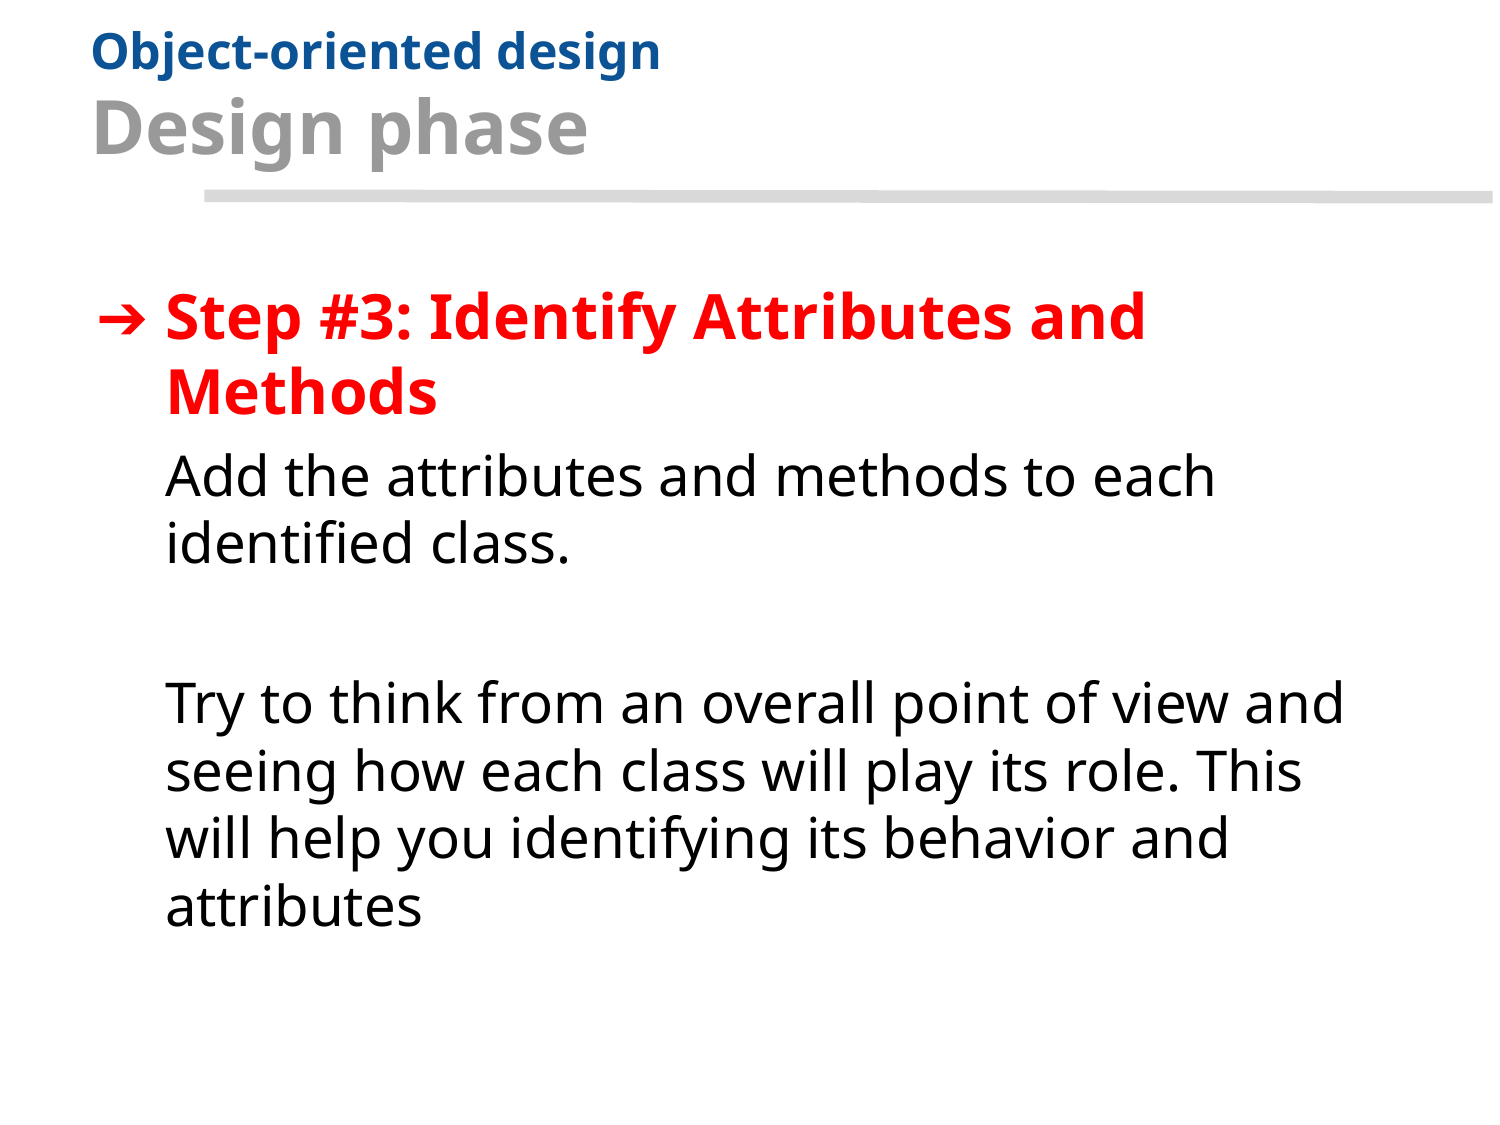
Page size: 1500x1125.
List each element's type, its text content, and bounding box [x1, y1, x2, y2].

title Object-oriented design Design phase [75, 45, 1425, 185]
list Step #3: Identify Attributes and Methods Add the attributes and methods to each identified class. Try to think from an overall point of view and seeing how each class will play its role. This will help you identifying its behavior and attributes [75, 262, 1379, 1078]
